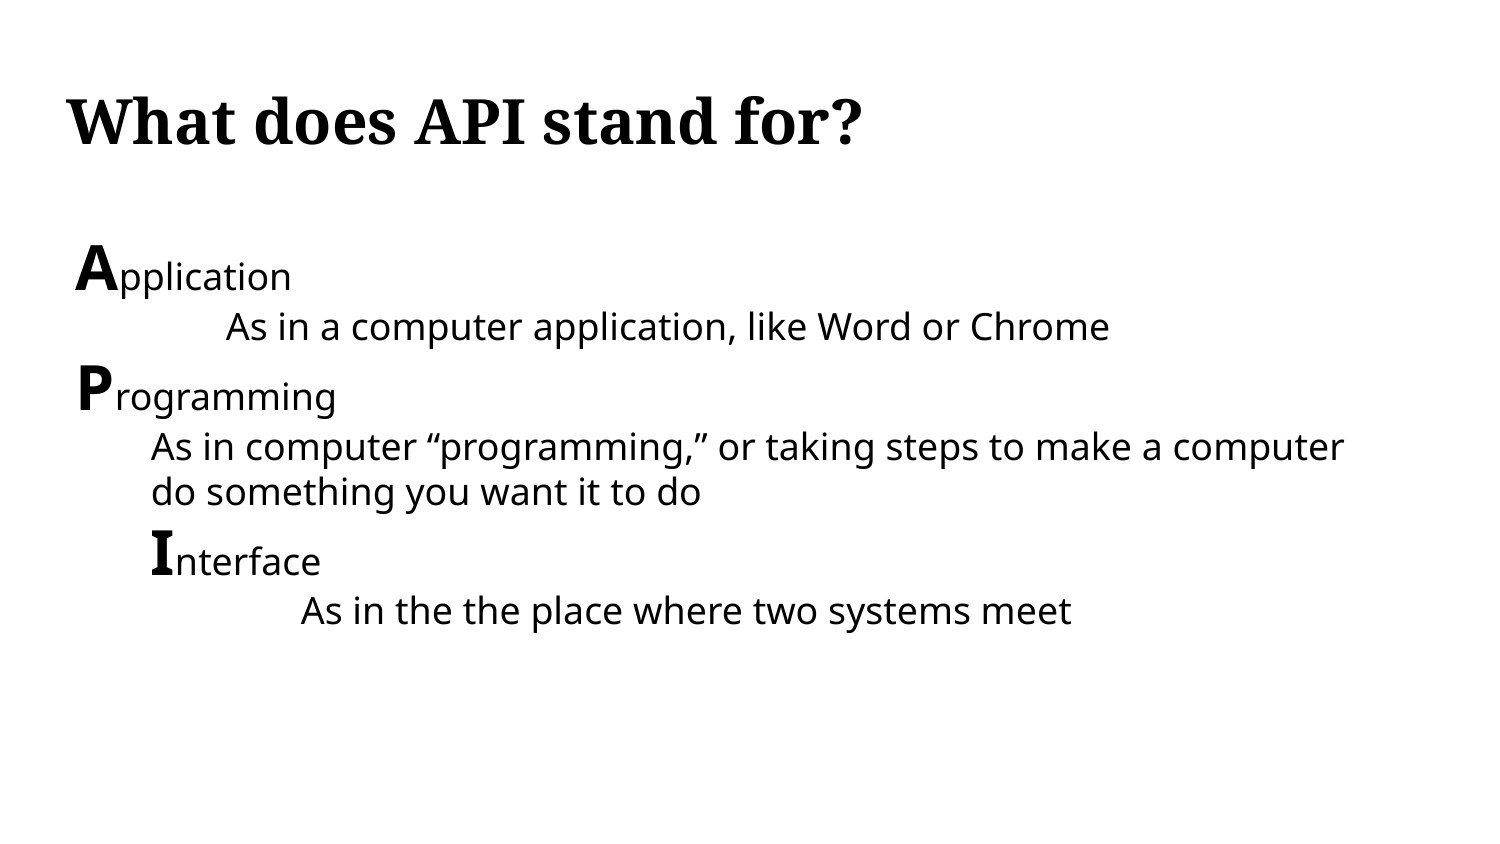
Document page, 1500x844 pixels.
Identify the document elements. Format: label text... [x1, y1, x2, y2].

title What does API stand for? [51, 67, 1449, 173]
text_box Application As in a computer application, like Word or Chrome Programming As in computer “programming,” or taking steps to make a computer do something you want it to do Interface As in the the place where two systems meet [60, 212, 1414, 748]
